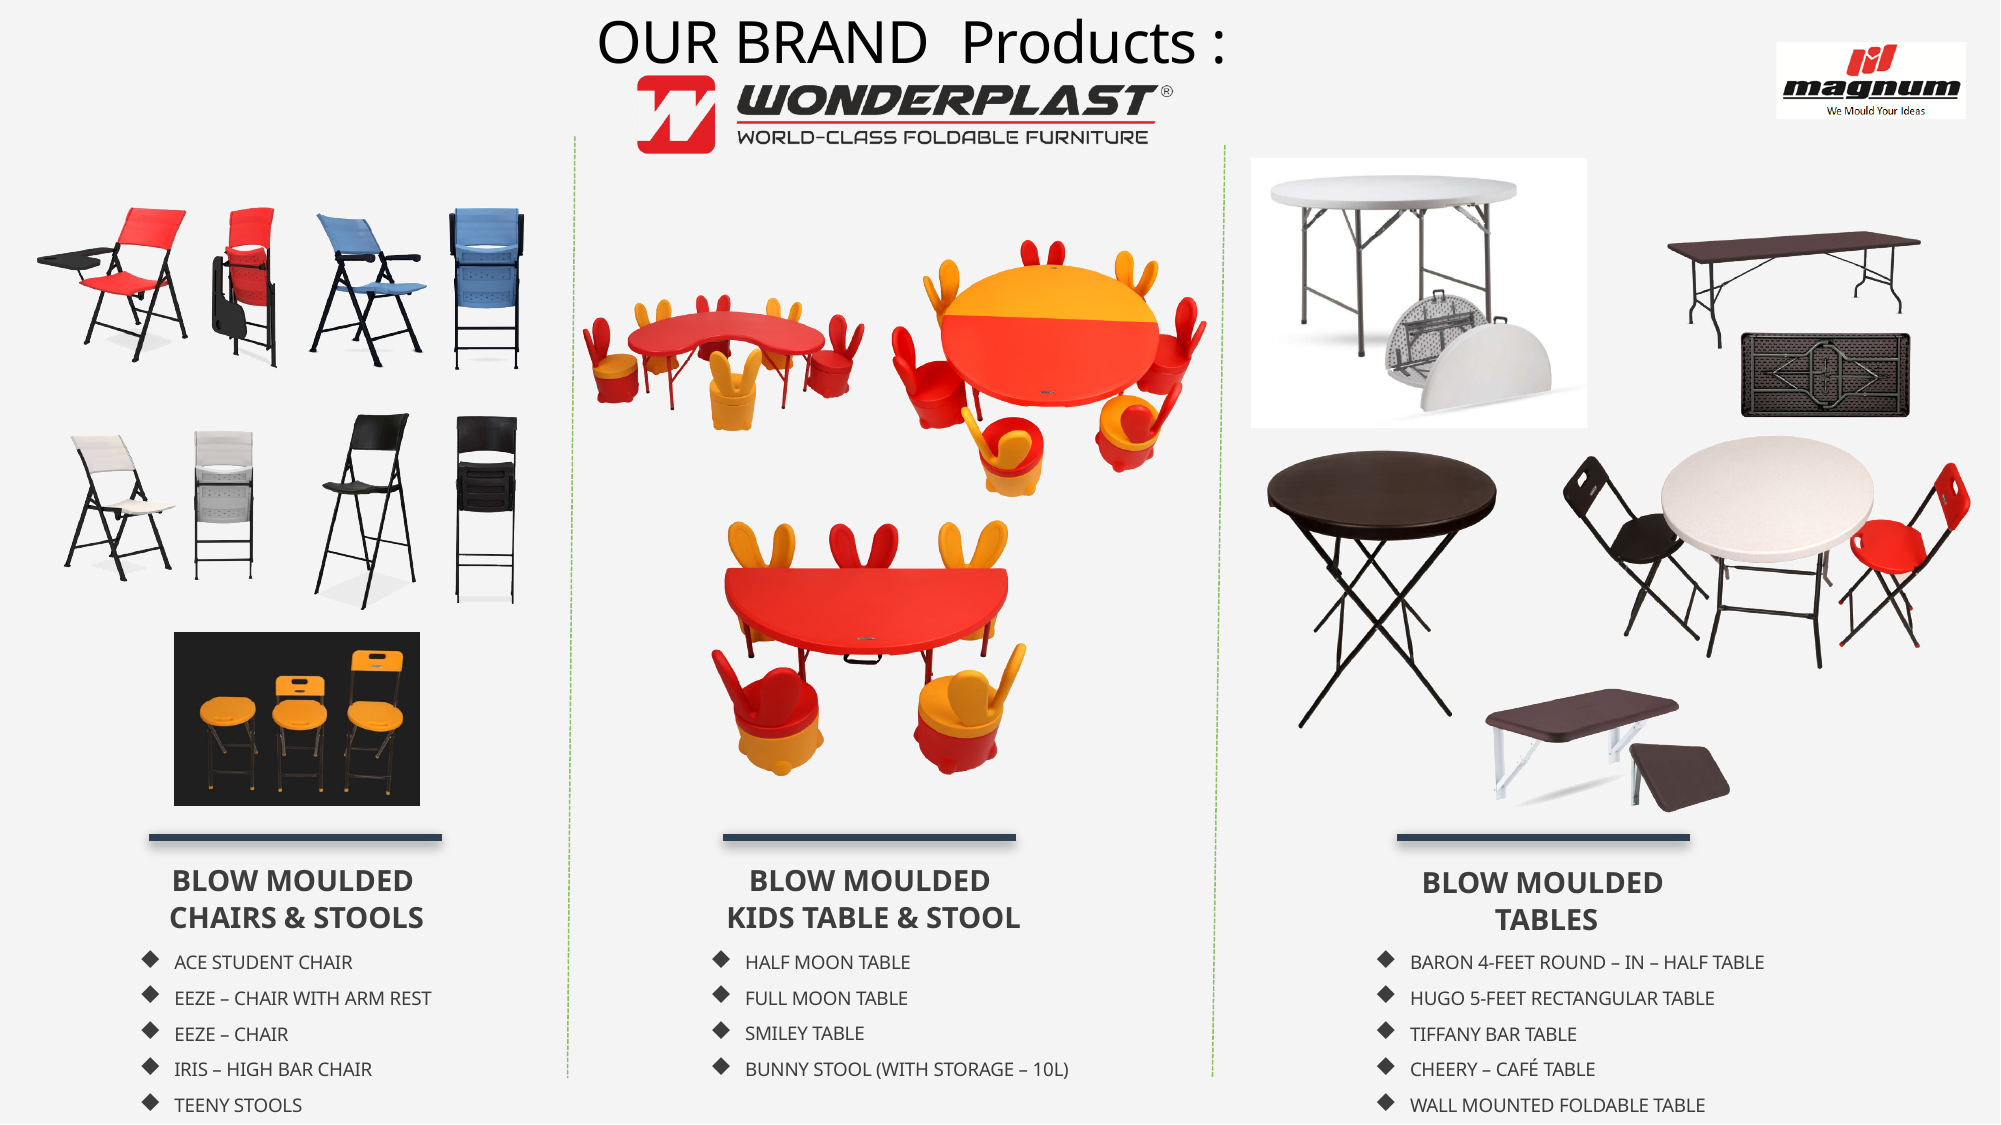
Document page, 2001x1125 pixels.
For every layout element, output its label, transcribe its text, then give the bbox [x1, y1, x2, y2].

text_box BLOW MOULDED CHAIRS & STOOLS [101, 860, 490, 935]
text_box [710, 824, 1028, 862]
picture [572, 246, 879, 443]
picture [1250, 158, 1976, 879]
text_box ACE STUDENT CHAIR EEZE – CHAIR WITH ARM REST EEZE – CHAIR IRIS – HIGH BAR CHAIR TEENY STOOLS [62, 937, 577, 1117]
text_box BLOW MOULDED KIDS TABLE & STOOL [610, 860, 1136, 935]
text_box BLOW MOULDED TABLES [1283, 862, 1809, 937]
text_box HALF MOON TABLE FULL MOON TABLE SMILEY TABLE BUNNY STOOL (WITH STORAGE – 10L) [633, 937, 1148, 1081]
text_box [0, 0, 2000, 1124]
picture [1776, 41, 1967, 119]
picture [643, 506, 1092, 785]
picture [885, 227, 1213, 501]
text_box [137, 824, 454, 862]
text_box BARON 4-FEET ROUND – IN – HALF TABLE HUGO 5-FEET RECTANGULAR TABLE TIFFANY BAR TABLE CHEERY – CAFÉ TABLE WALL MOUNTED FOLDABLE TABLE [1298, 937, 1813, 1117]
title OUR BRAND Products : [350, 3, 1473, 194]
picture [582, 49, 1219, 183]
picture [24, 144, 551, 806]
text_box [1385, 824, 1703, 862]
